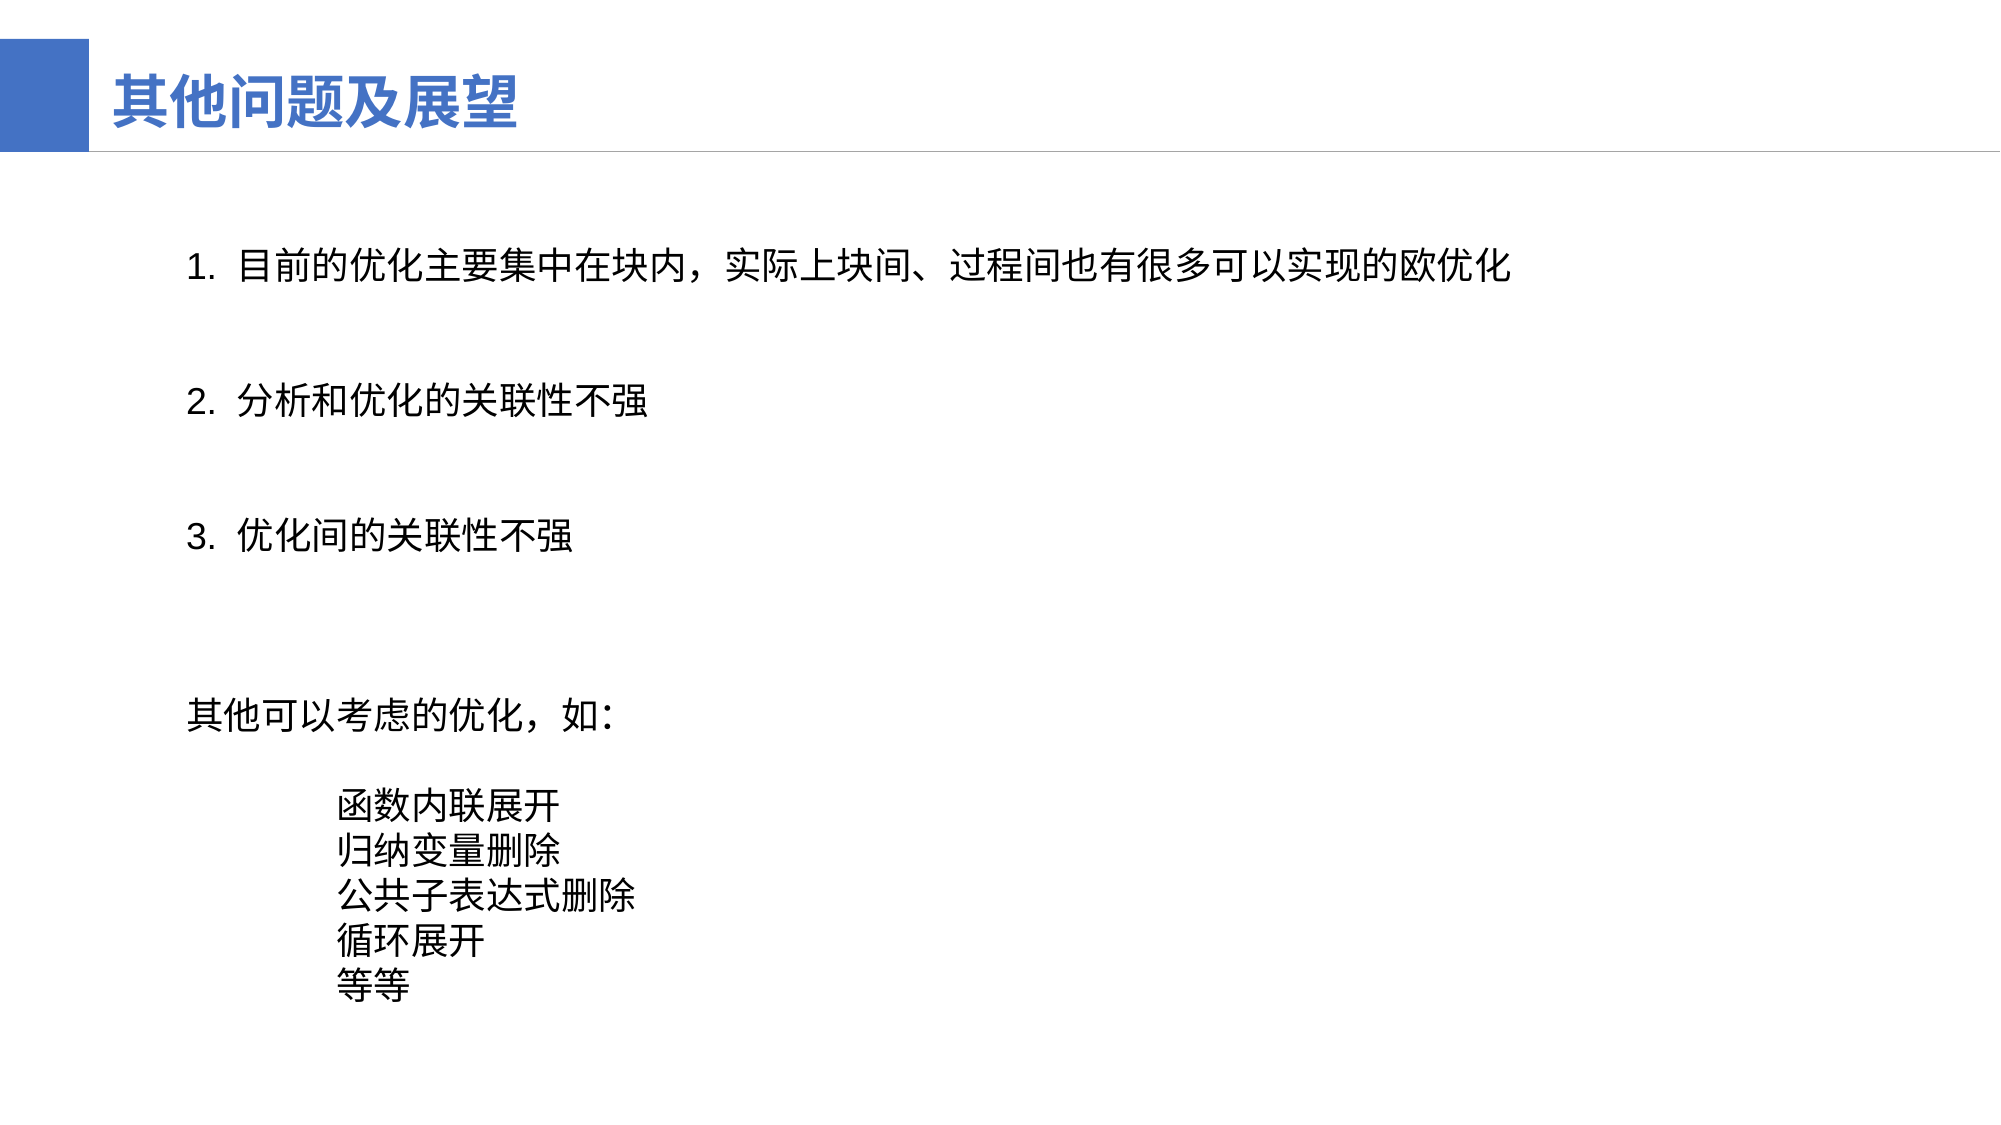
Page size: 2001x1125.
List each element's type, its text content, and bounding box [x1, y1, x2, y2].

list 其他问题及展望 [96, 57, 880, 144]
text_box 1. 目前的优化主要集中在块内，实际上块间、过程间也有很多可以实现的欧优化 2. 分析和优化的关联性不强 3. 优化间的关联性不强 其他可以考虑的优化，如： 函数内联展开 归纳变量删除 公共子表达式删除 循环展开 等等 [171, 234, 1640, 1015]
